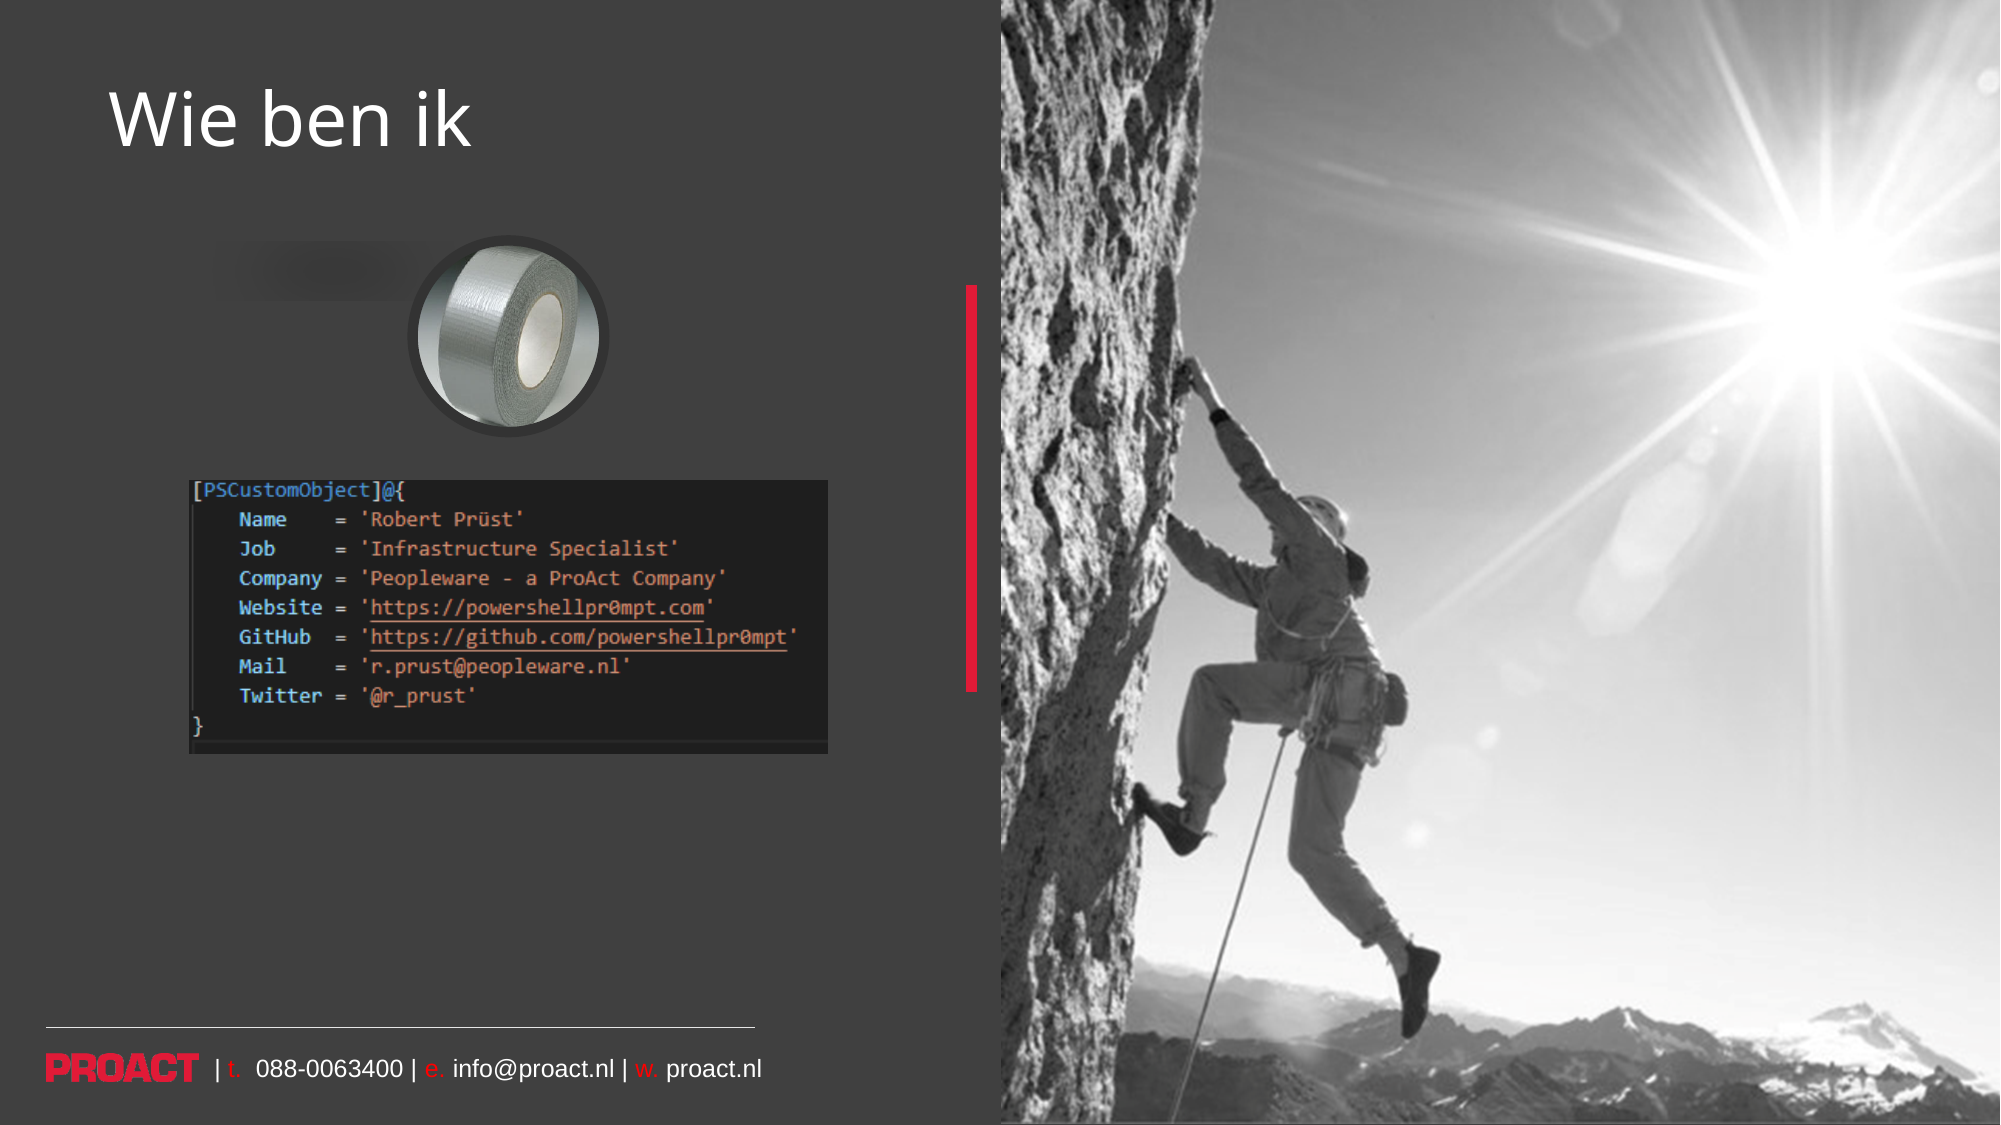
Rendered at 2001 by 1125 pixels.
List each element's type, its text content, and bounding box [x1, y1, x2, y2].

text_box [46, 1027, 756, 1082]
picture [412, 240, 605, 433]
text_box Wie ben ik [93, 74, 1001, 225]
picture [1001, 0, 2000, 1124]
text_box | t. 088-0063400 | e. info@proact.nl | w. proact.nl [192, 1045, 1001, 1121]
picture [189, 480, 828, 754]
